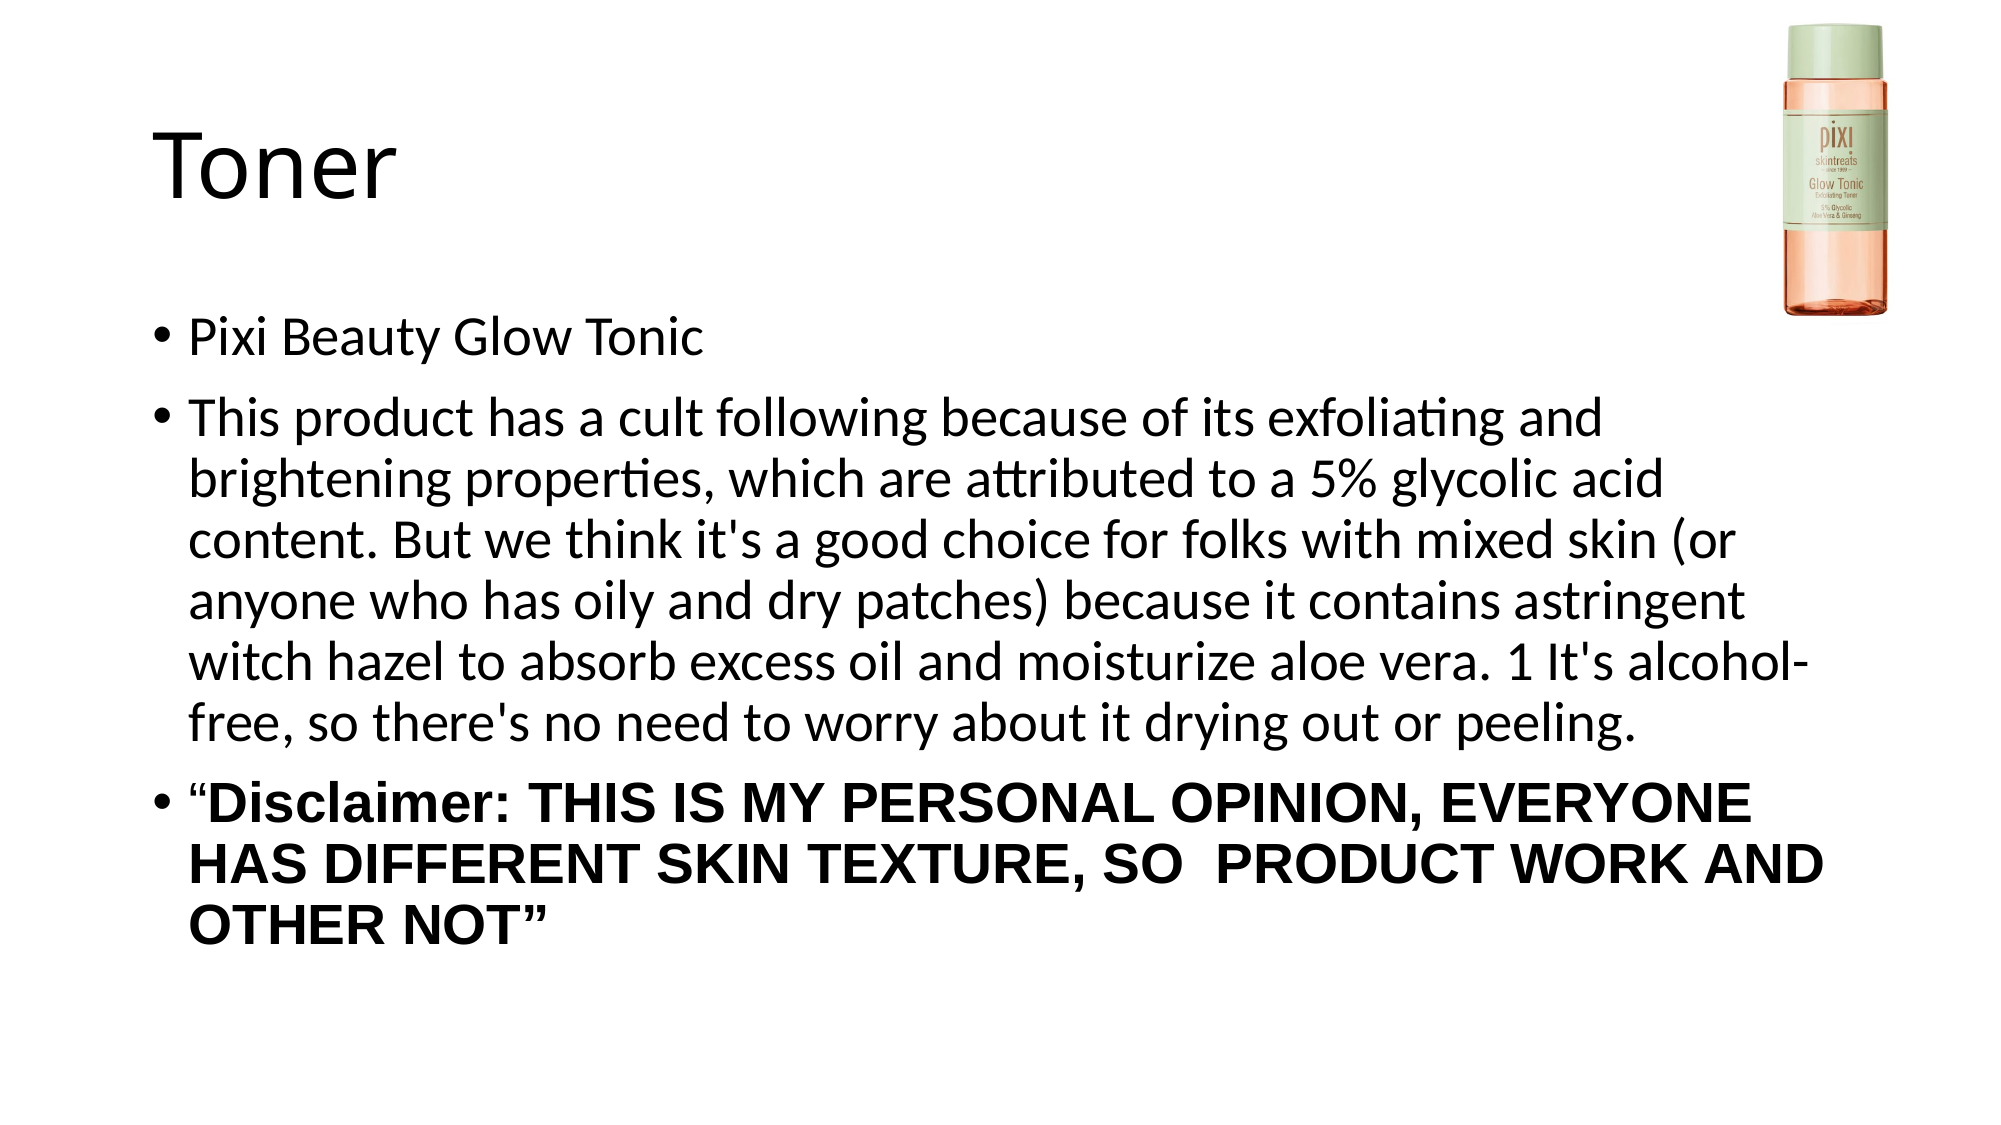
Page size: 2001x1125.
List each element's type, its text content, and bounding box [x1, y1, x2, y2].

picture [1670, 3, 2000, 334]
list Pixi Beauty Glow Tonic This product has a cult following because of its exfoliating and brightening properties, which are attributed to a 5% glycolic acid content. But we think it's a good choice for folks with mixed skin (or anyone who has oily and dry patches) because it contains astringent witch hazel to absorb excess oil and moisturize aloe vera. 1 It's alcohol-free, so there's no need to worry about it drying out or peeling. “Disclaimer: THIS IS MY PERSONAL OPINION, EVERYONE HAS DIFFERENT SKIN TEXTURE, SO PRODUCT WORK AND OTHER NOT” [137, 299, 1863, 1014]
title Toner [137, 59, 1670, 278]
